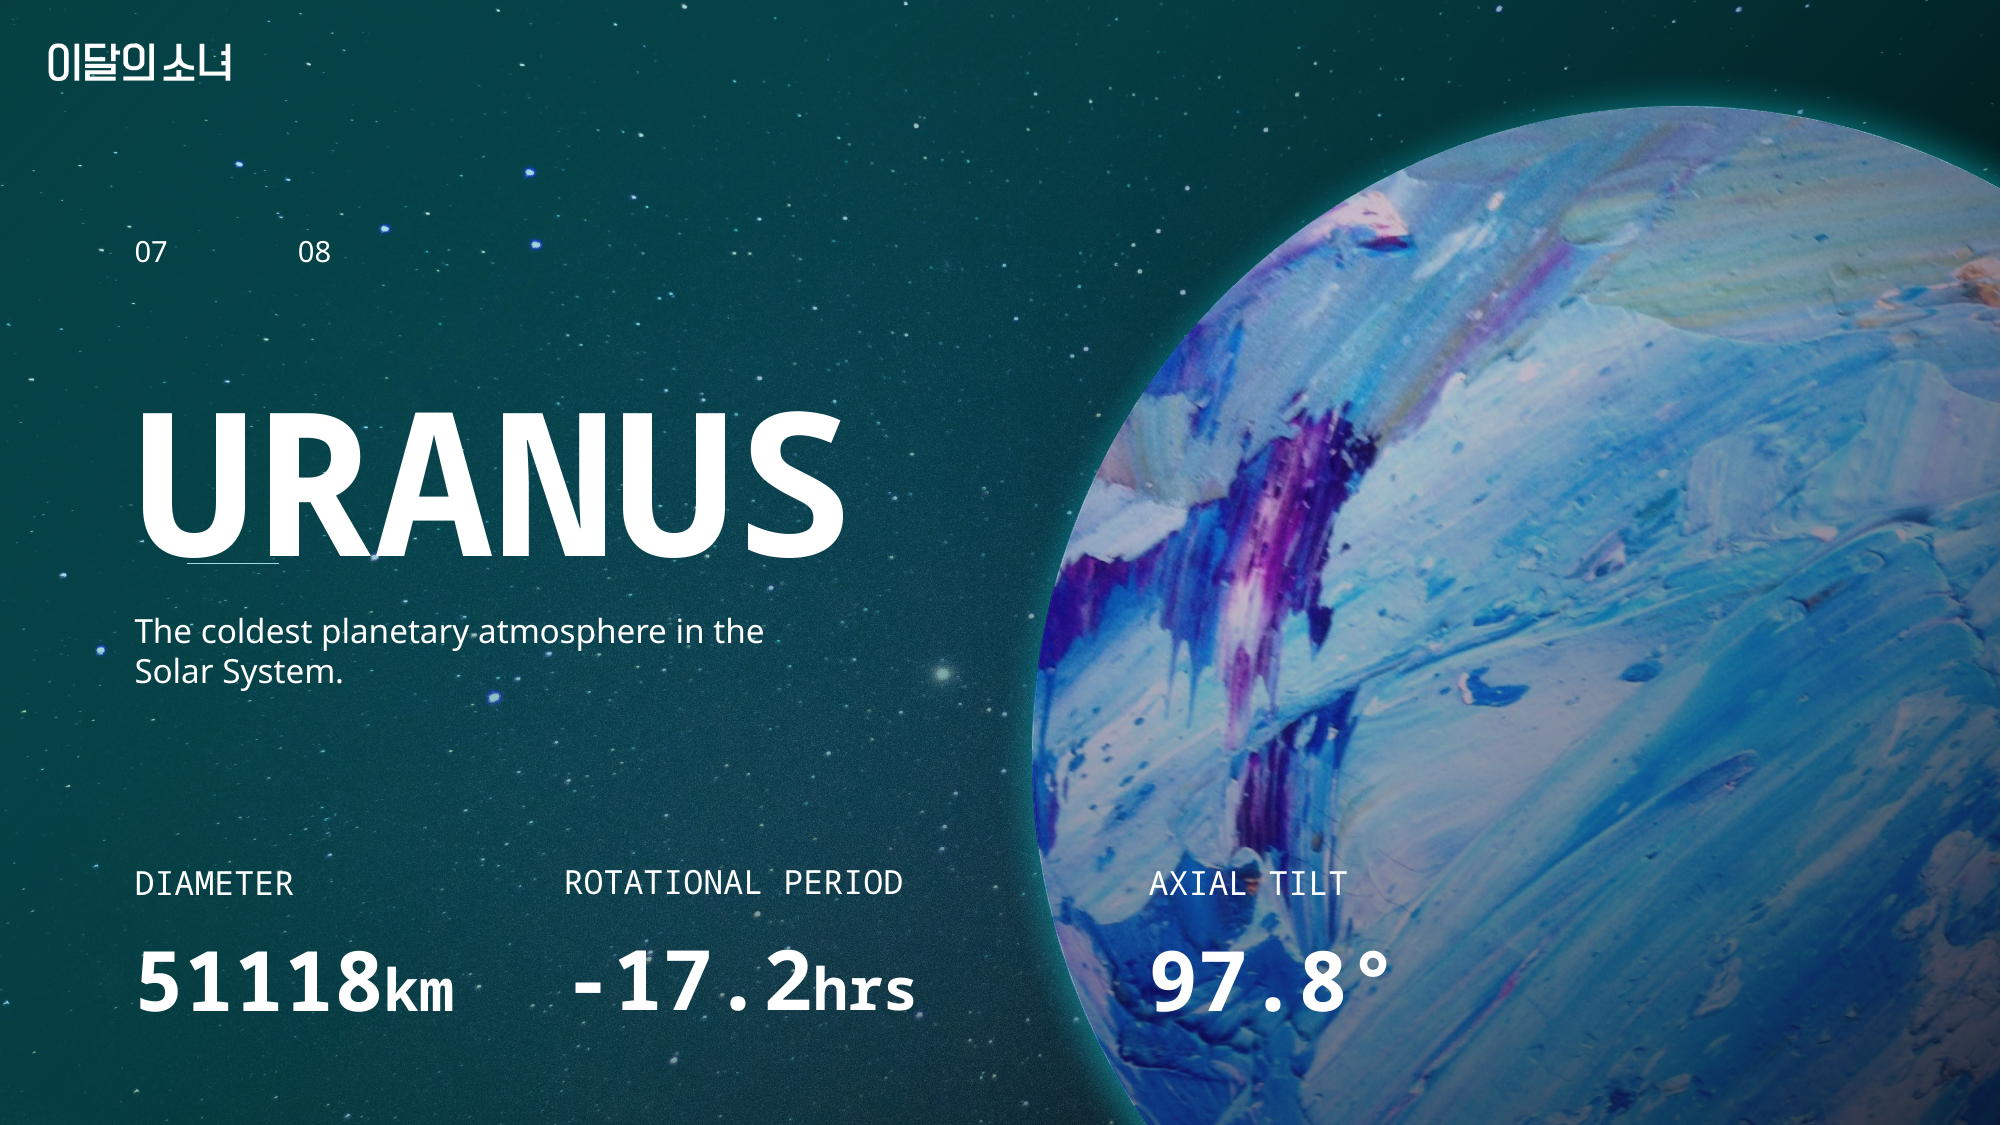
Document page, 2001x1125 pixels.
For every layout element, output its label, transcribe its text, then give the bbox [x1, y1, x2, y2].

picture [1032, 106, 2000, 1125]
list The coldest planetary atmosphere in the Solar System. [119, 602, 814, 699]
picture [44, 39, 235, 85]
list DIAMETER [119, 859, 531, 911]
title URANUS [119, 375, 1032, 609]
list -17.2hrs [548, 930, 1032, 1066]
list 07 [119, 229, 188, 277]
list 08 [278, 229, 347, 277]
list ROTATIONAL PERIOD [548, 858, 1032, 911]
list 51118km [119, 931, 531, 1067]
text_box [0, 0, 2000, 1125]
